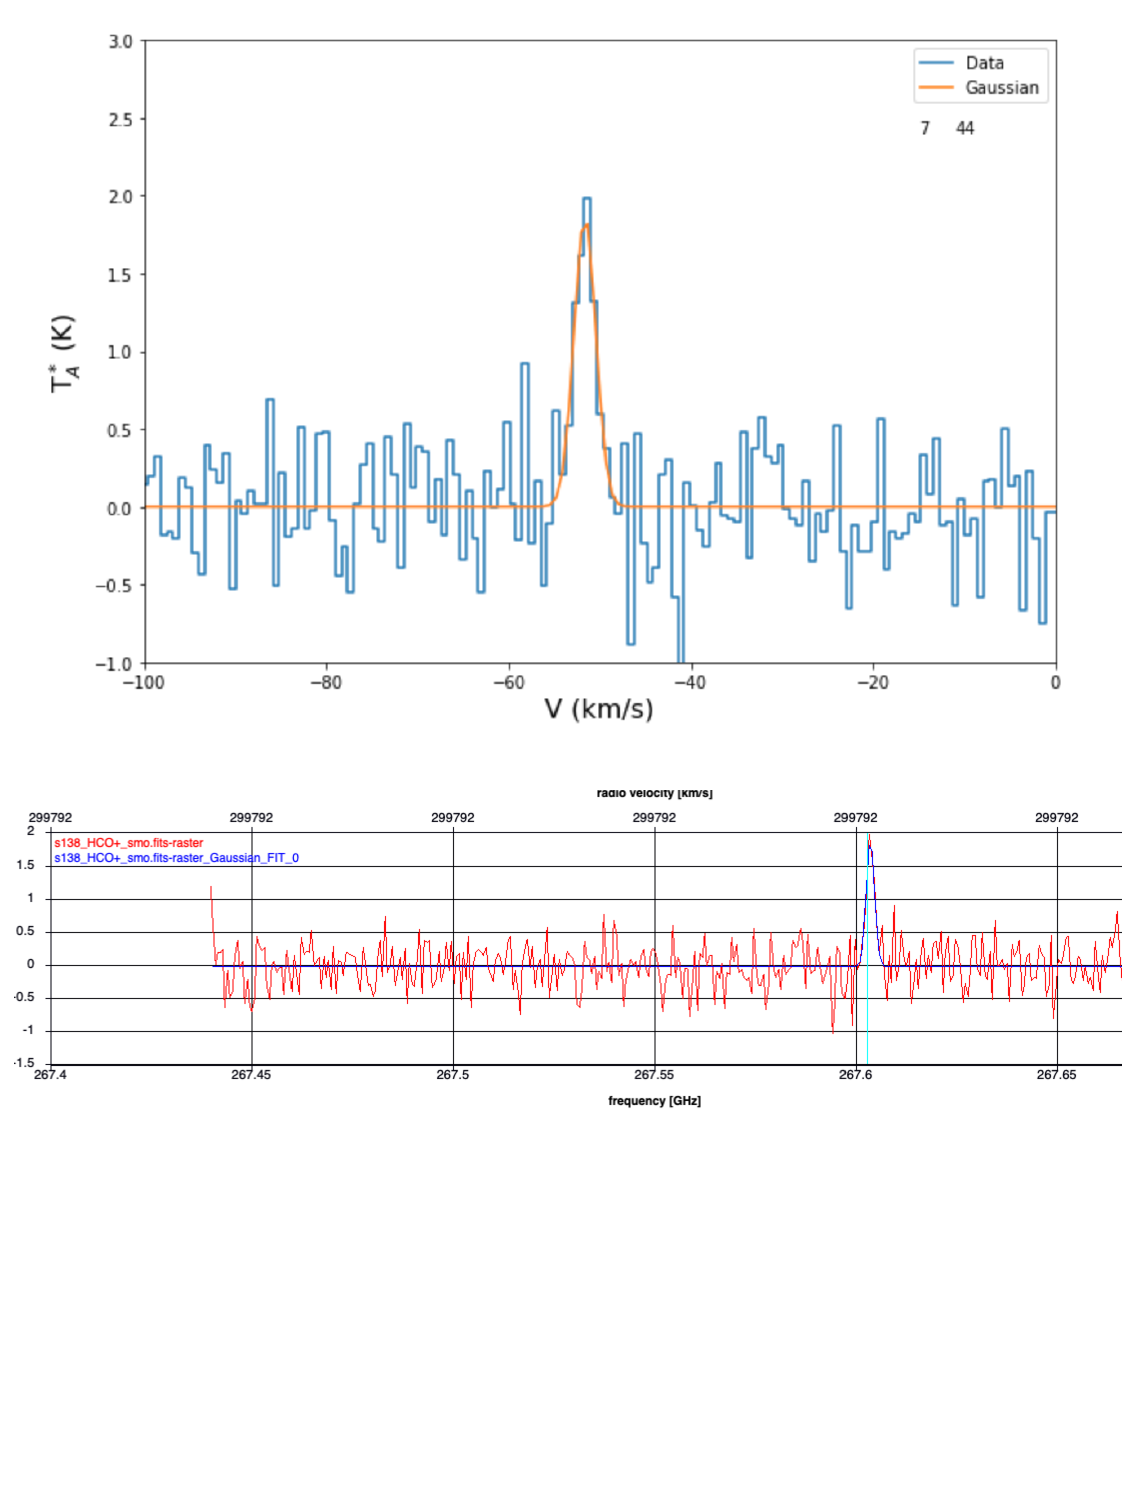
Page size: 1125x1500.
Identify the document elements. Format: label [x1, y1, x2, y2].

picture [14, 790, 1122, 1118]
picture [25, 18, 1096, 734]
